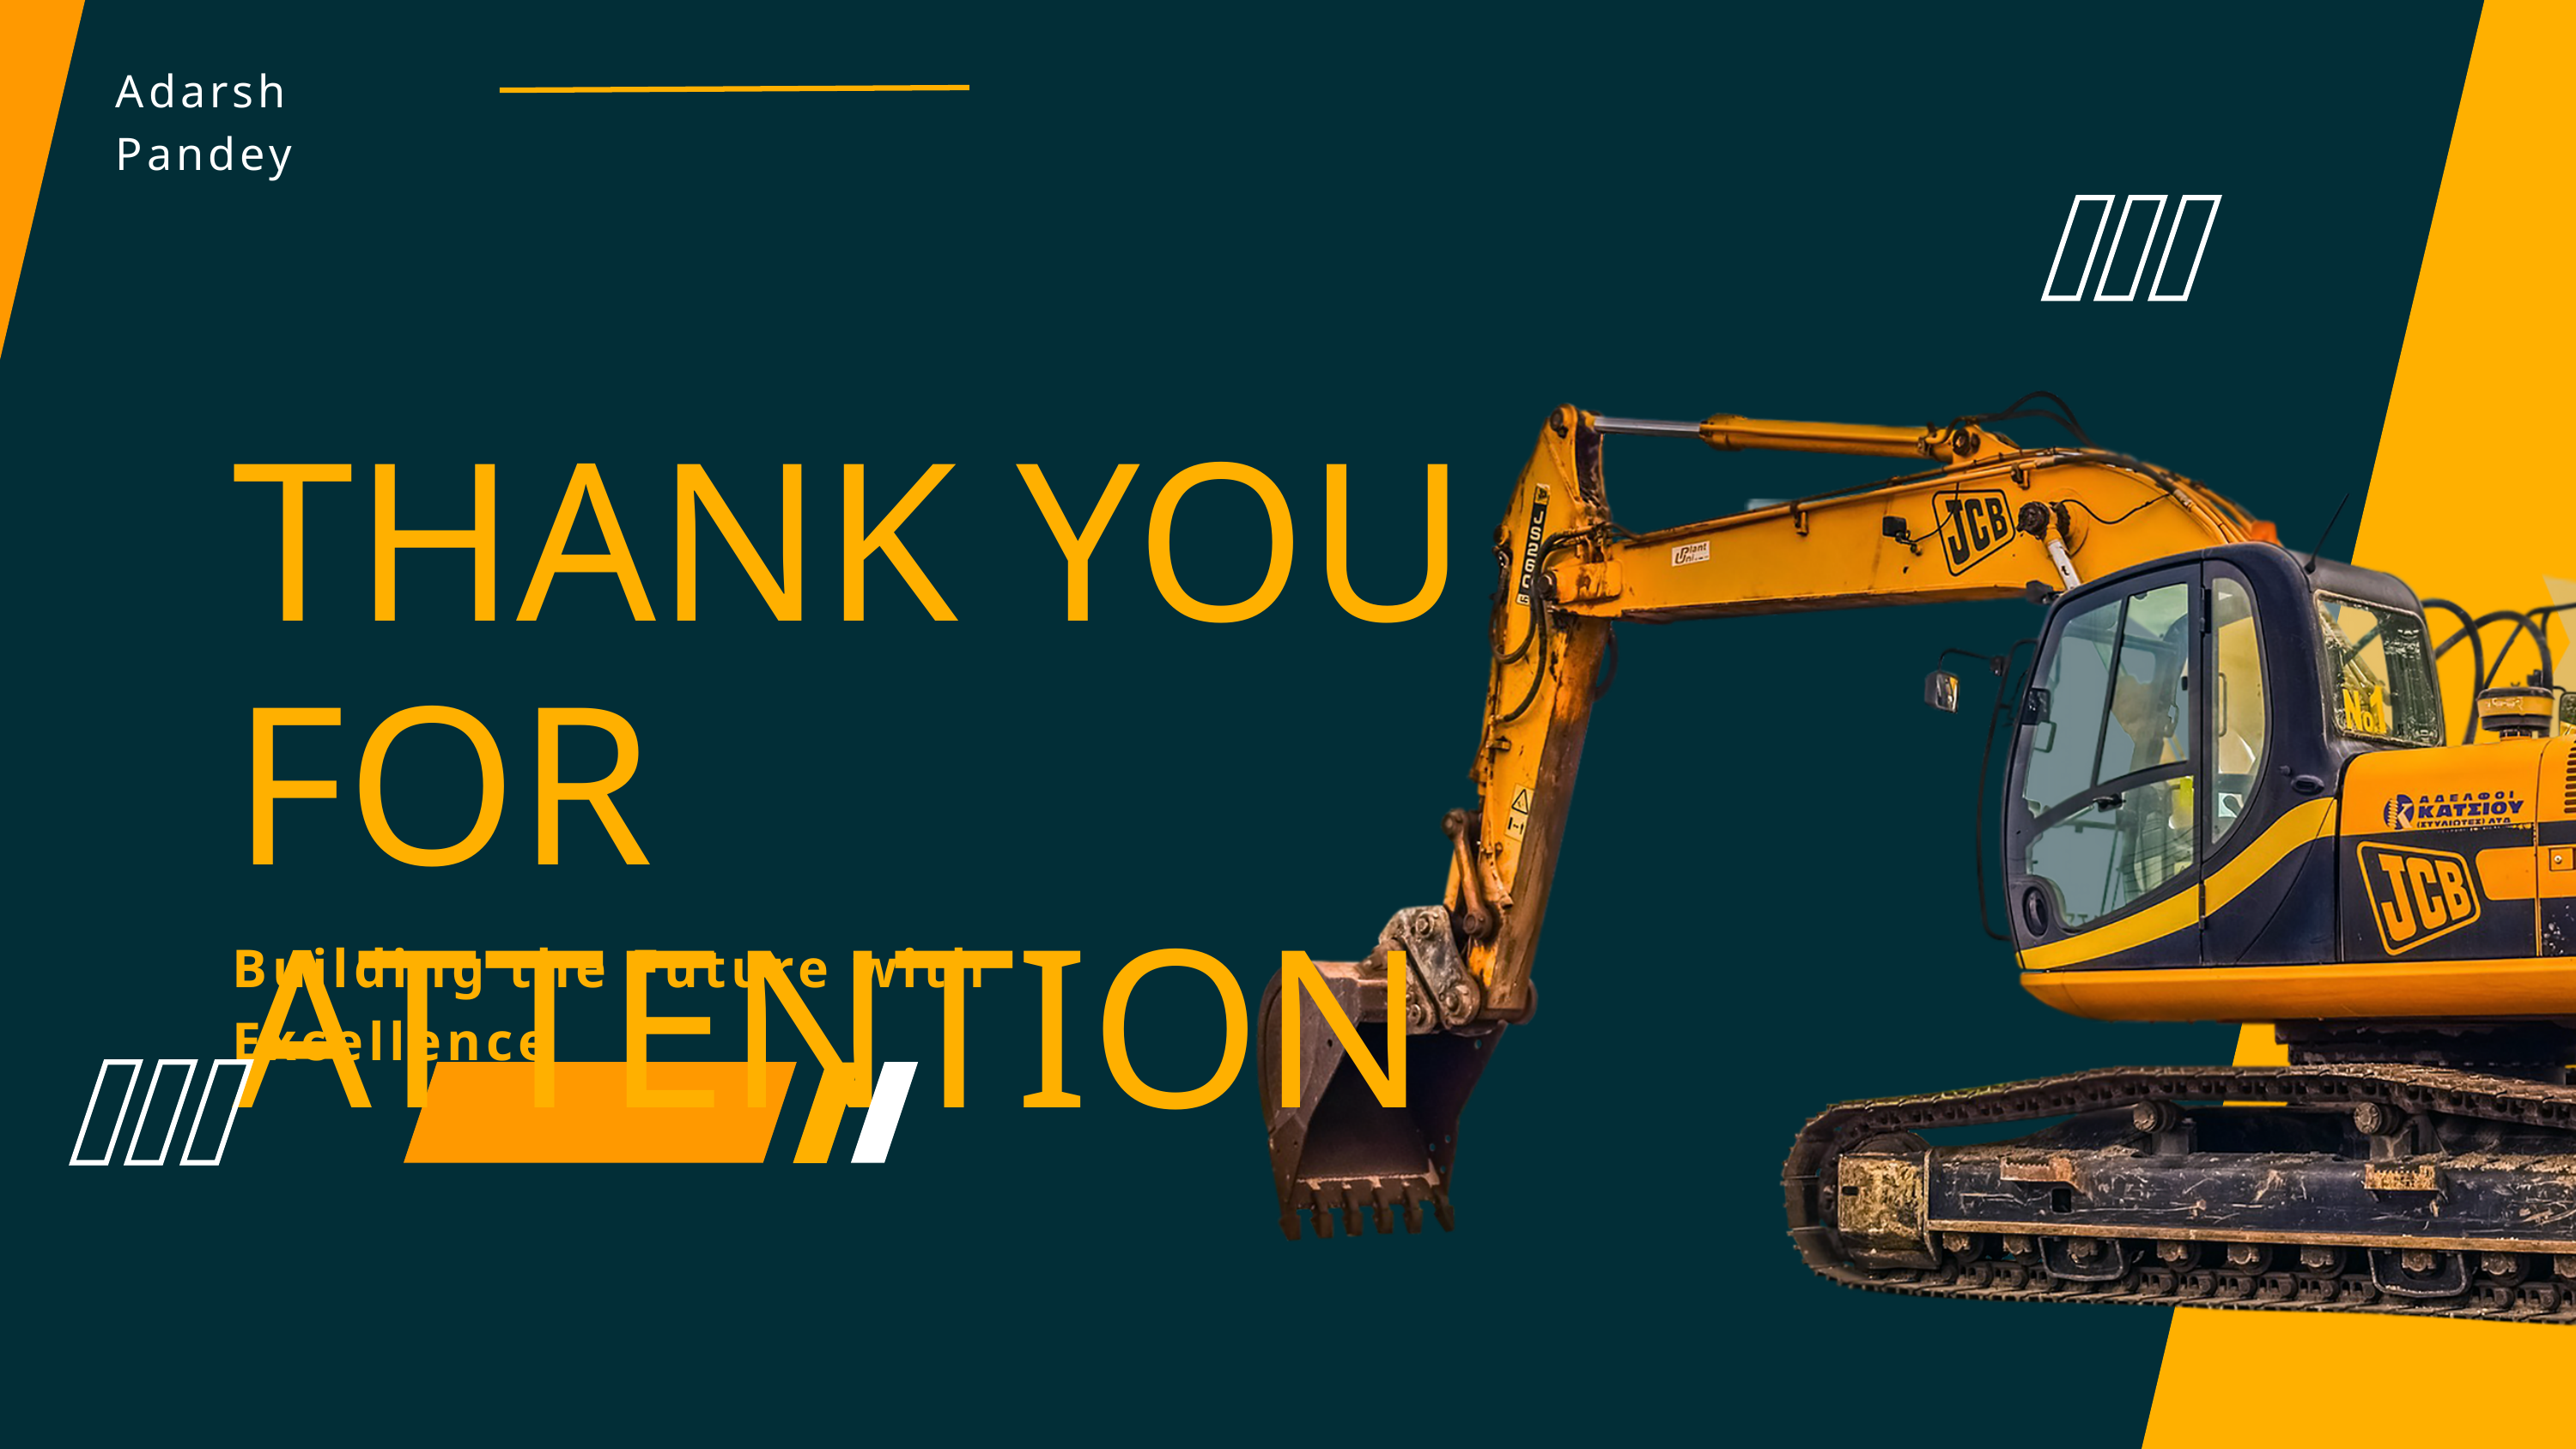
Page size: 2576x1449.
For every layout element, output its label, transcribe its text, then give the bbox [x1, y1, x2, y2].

text_box Adarsh Pandey [115, 54, 473, 180]
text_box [2097, 197, 2150, 299]
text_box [126, 1061, 181, 1163]
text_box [0, 0, 63, 459]
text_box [2151, 197, 2219, 299]
text_box Building the Future with Excellence [232, 925, 1286, 1072]
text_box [182, 1061, 251, 1163]
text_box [2287, 2, 2576, 1449]
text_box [793, 1062, 848, 1164]
text_box [1253, 390, 2282, 1331]
text_box THANK YOU FOR ATTENTION [232, 421, 1483, 1152]
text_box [850, 1061, 919, 1163]
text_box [2044, 197, 2095, 299]
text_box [72, 1061, 125, 1163]
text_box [403, 1061, 792, 1163]
